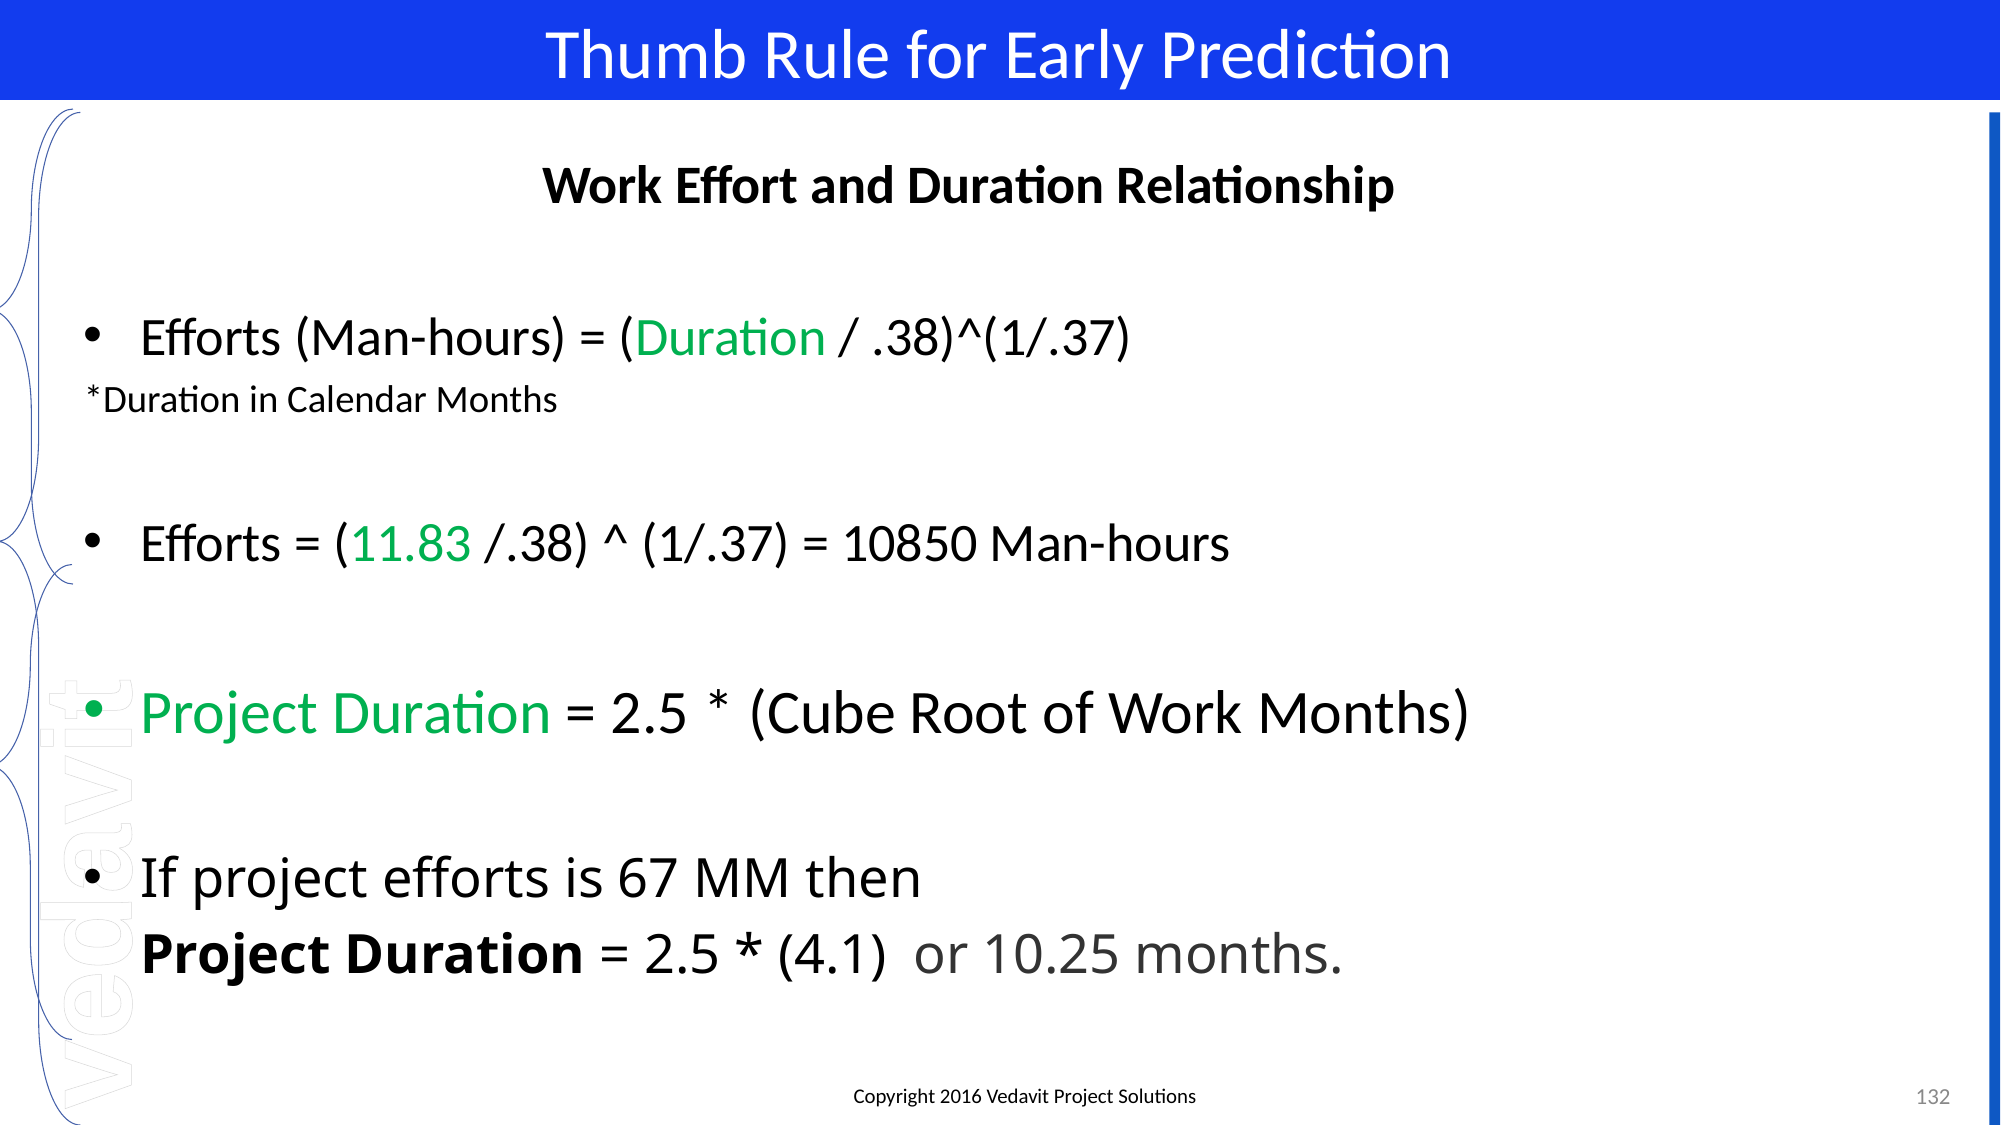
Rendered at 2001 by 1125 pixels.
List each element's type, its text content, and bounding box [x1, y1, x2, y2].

list Work Effort and Duration Relationship Efforts (Man-hours) = (Duration / .38)^(1/.37) *Duration in Calendar Months Efforts = (11.83 /.38) ^ (1/.37) = 10850 Man-hours Project Duration = 2.5 * (Cube Root of Work Months) If project efforts is 67 MM then Project Duration = 2.5 * (4.1) or 10.25 months. [68, 142, 1869, 993]
slide_number 132 [1866, 1065, 2000, 1125]
title Thumb Rule for Early Prediction [0, 0, 2000, 100]
